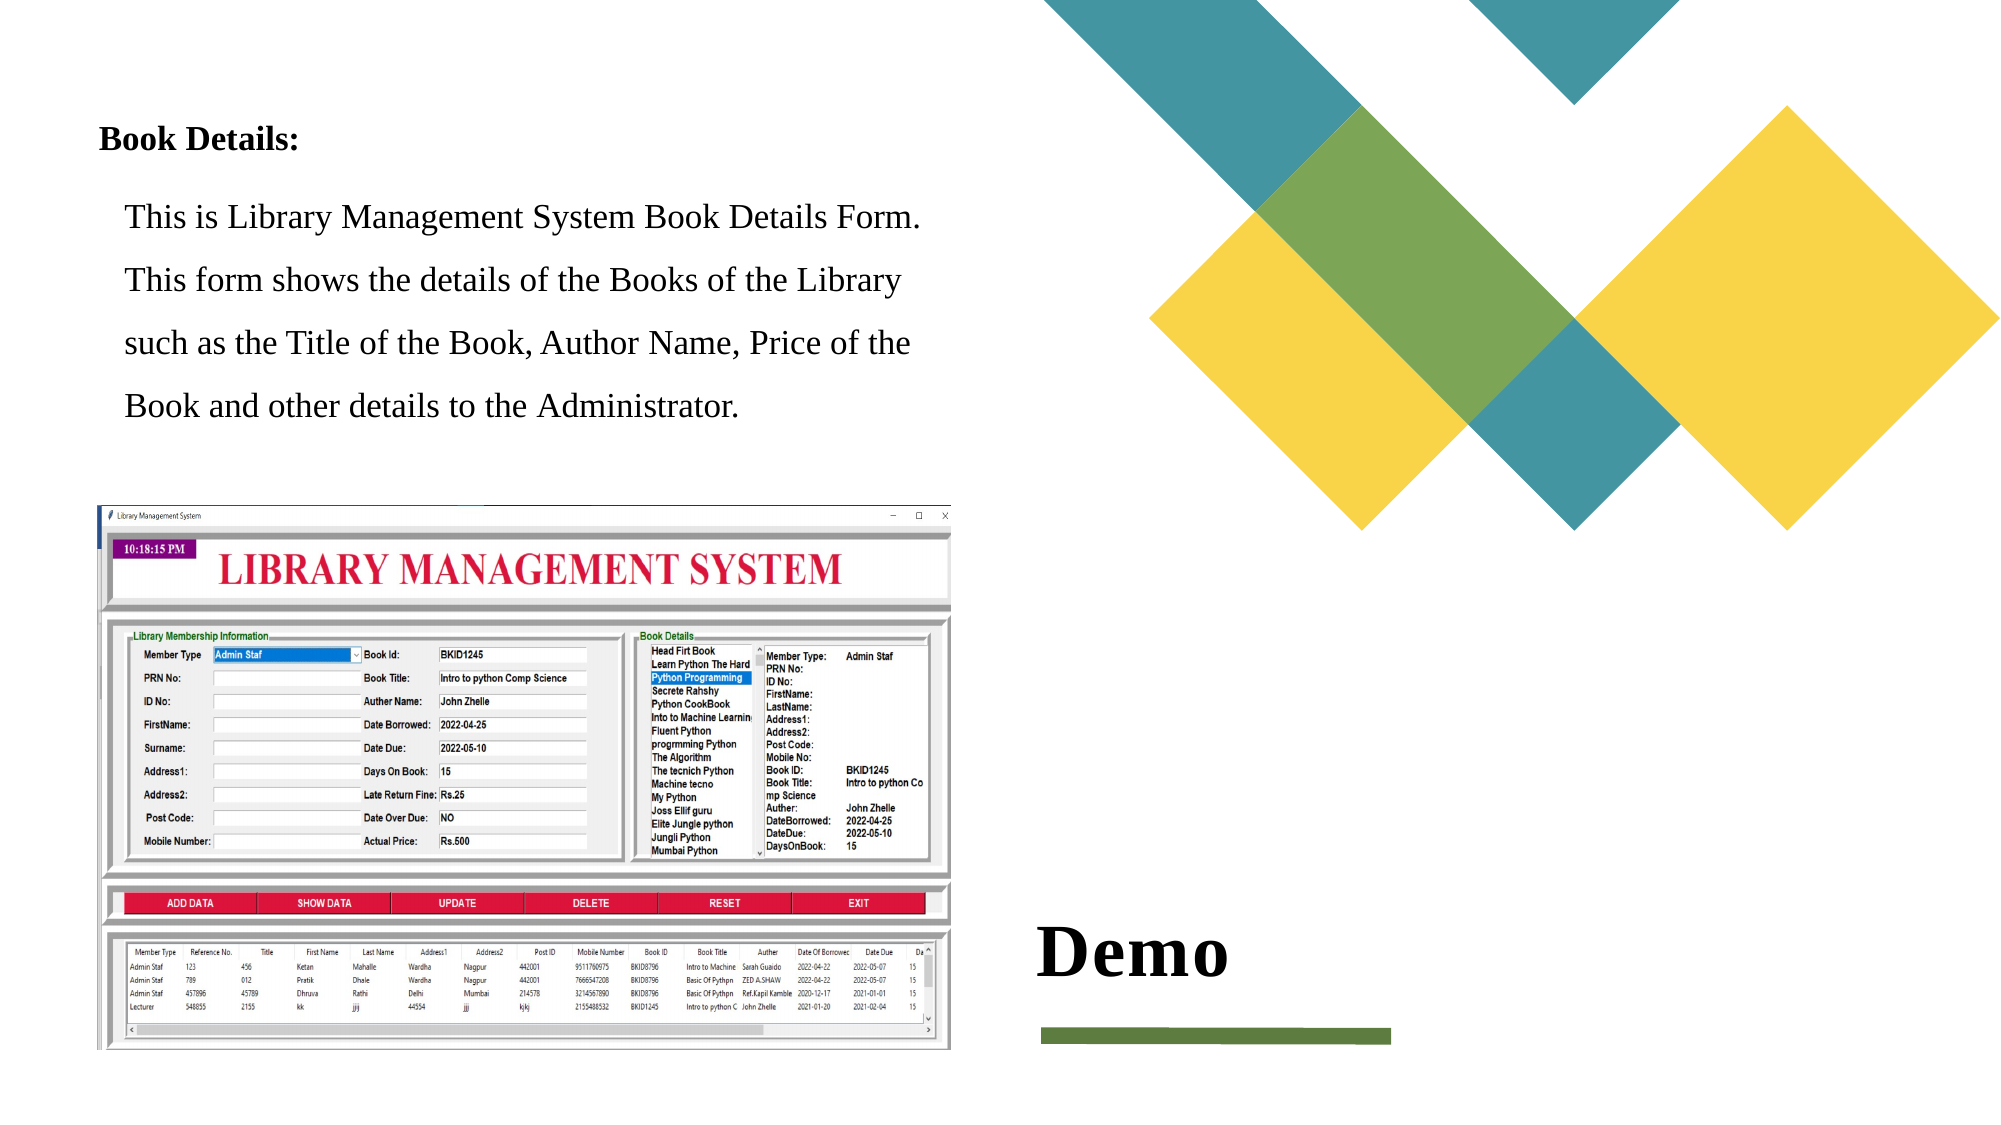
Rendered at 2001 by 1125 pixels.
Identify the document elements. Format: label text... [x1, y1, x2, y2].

title Demo [1036, 574, 1847, 992]
list Book Details: This is Library Management System Book Details Form. This form shows the details of the Books of the Library such as the Title of the Book, Author Name, Price of the Book and other details to the Administrator. [99, 75, 952, 454]
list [97, 505, 951, 1050]
